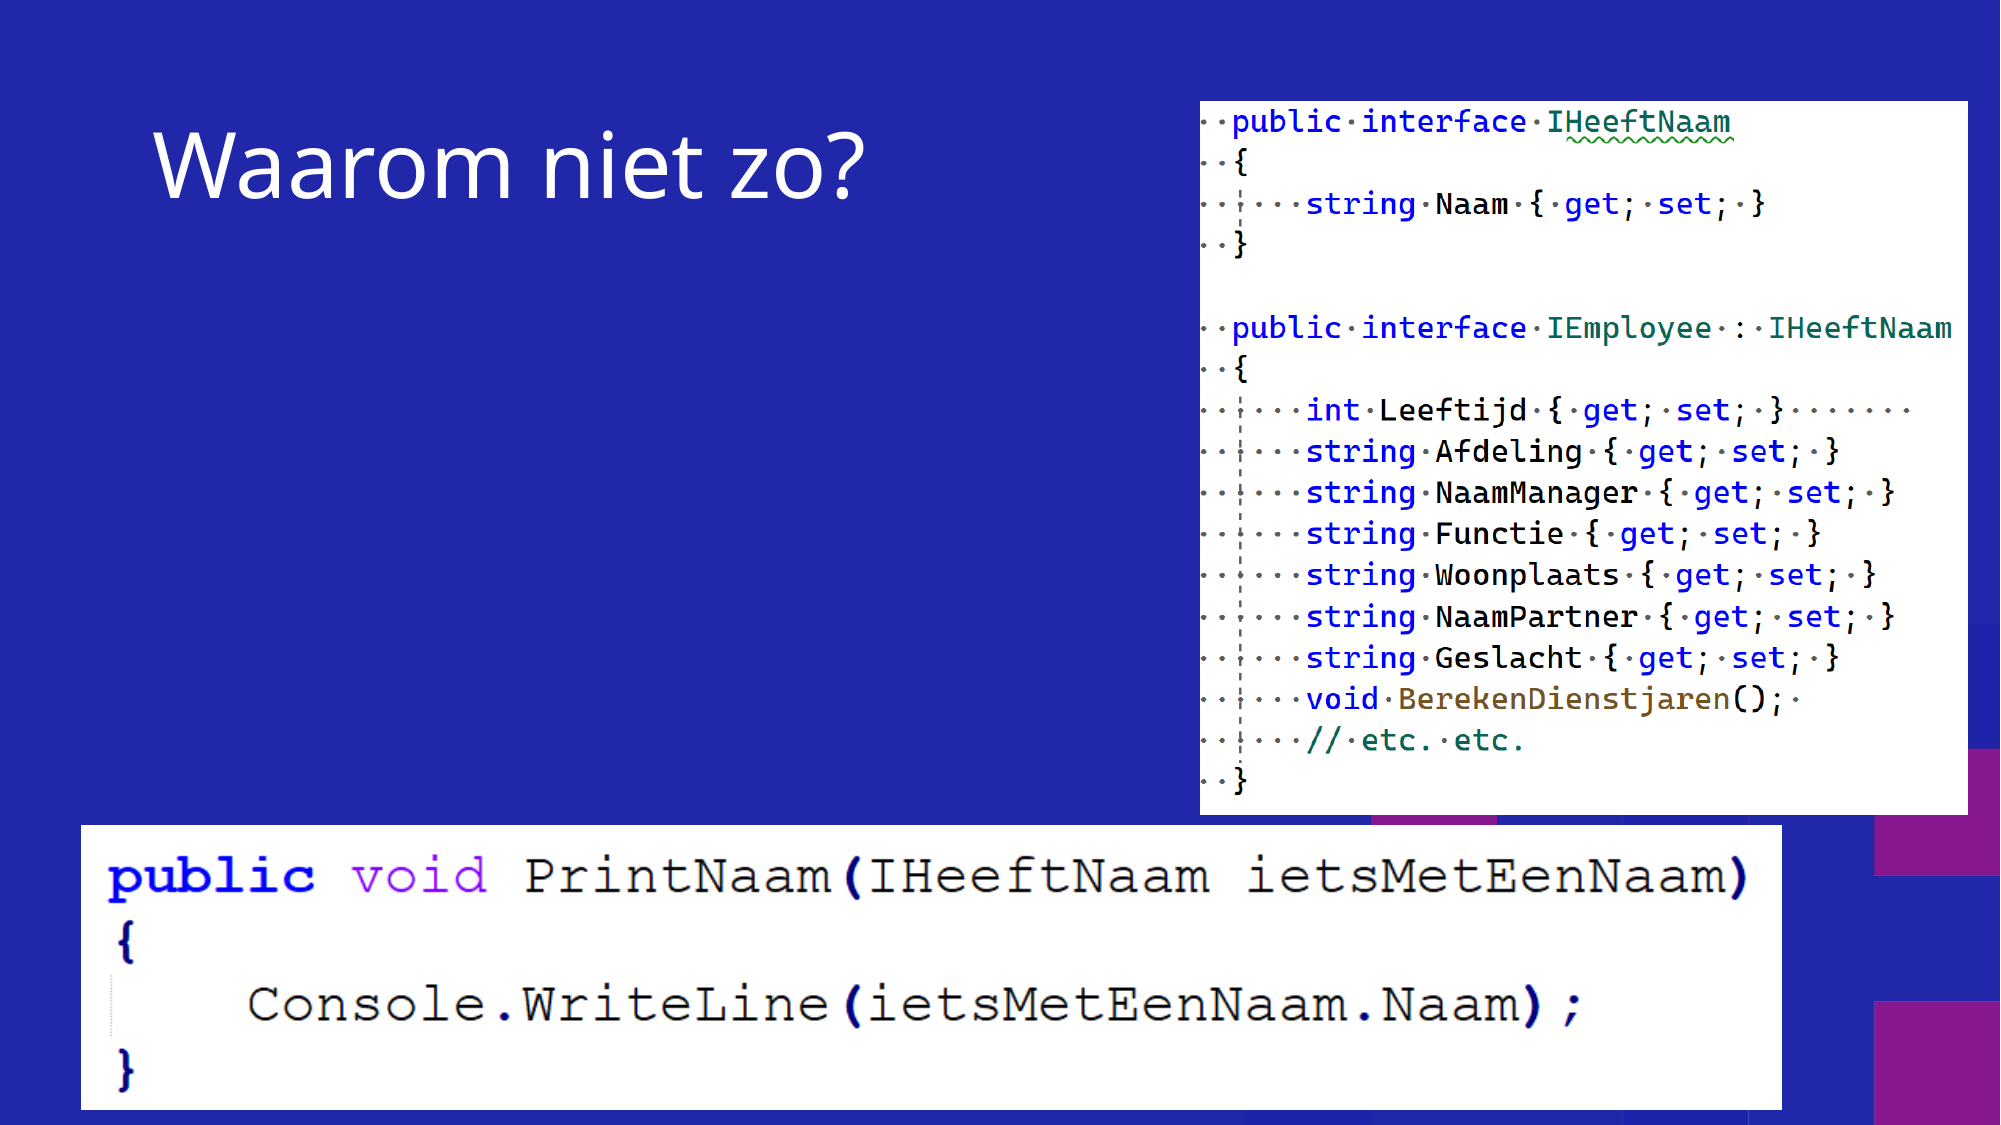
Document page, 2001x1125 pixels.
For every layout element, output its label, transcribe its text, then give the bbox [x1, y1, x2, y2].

picture [80, 824, 1782, 1111]
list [1200, 100, 1969, 816]
title Waarom niet zo? [137, 59, 1863, 278]
